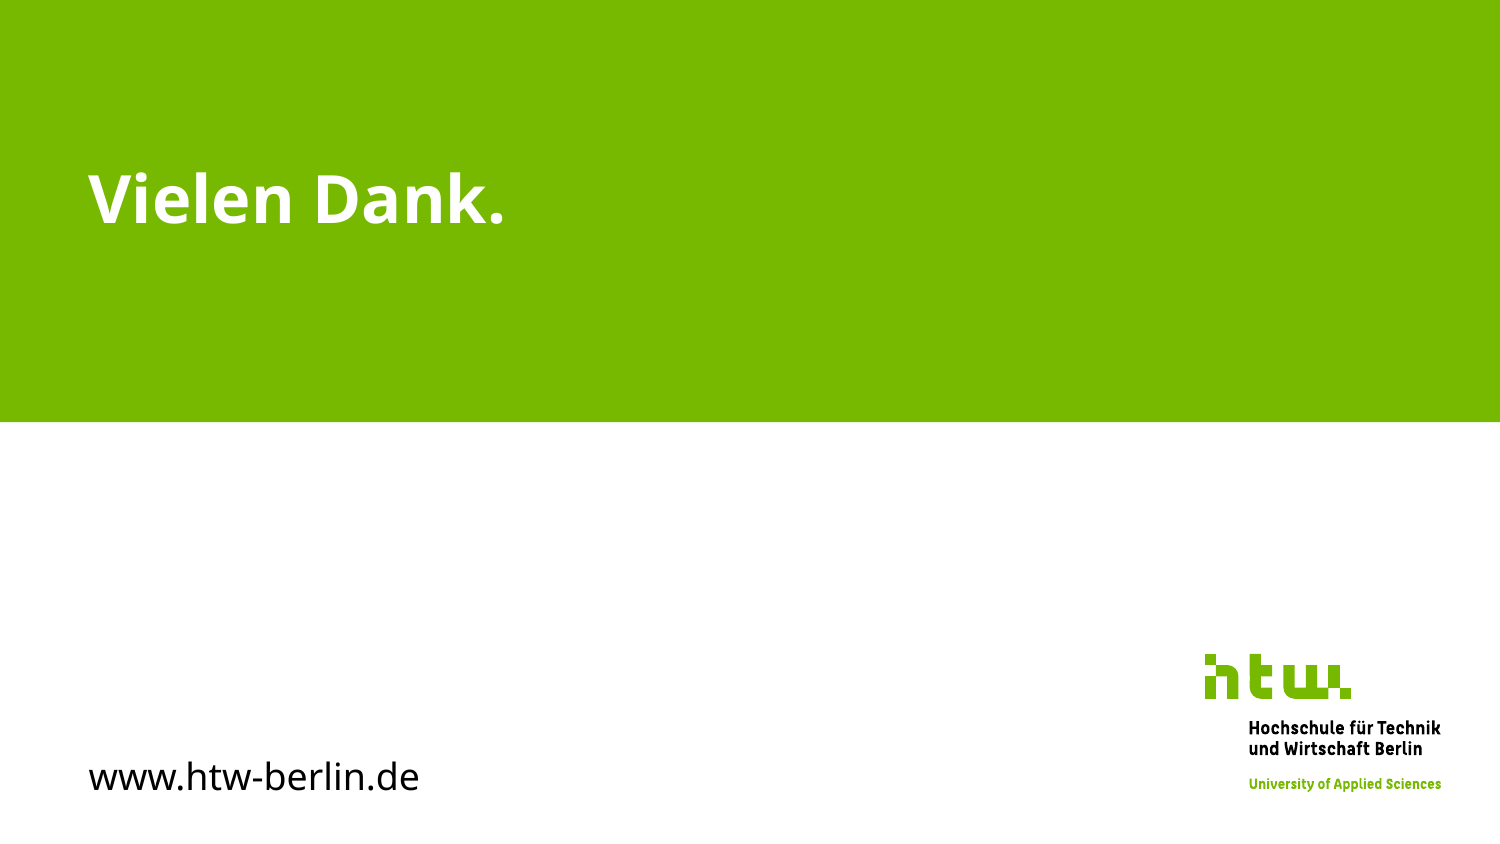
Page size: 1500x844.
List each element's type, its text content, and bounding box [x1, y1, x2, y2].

title Vielen Dank. [88, 165, 1441, 310]
